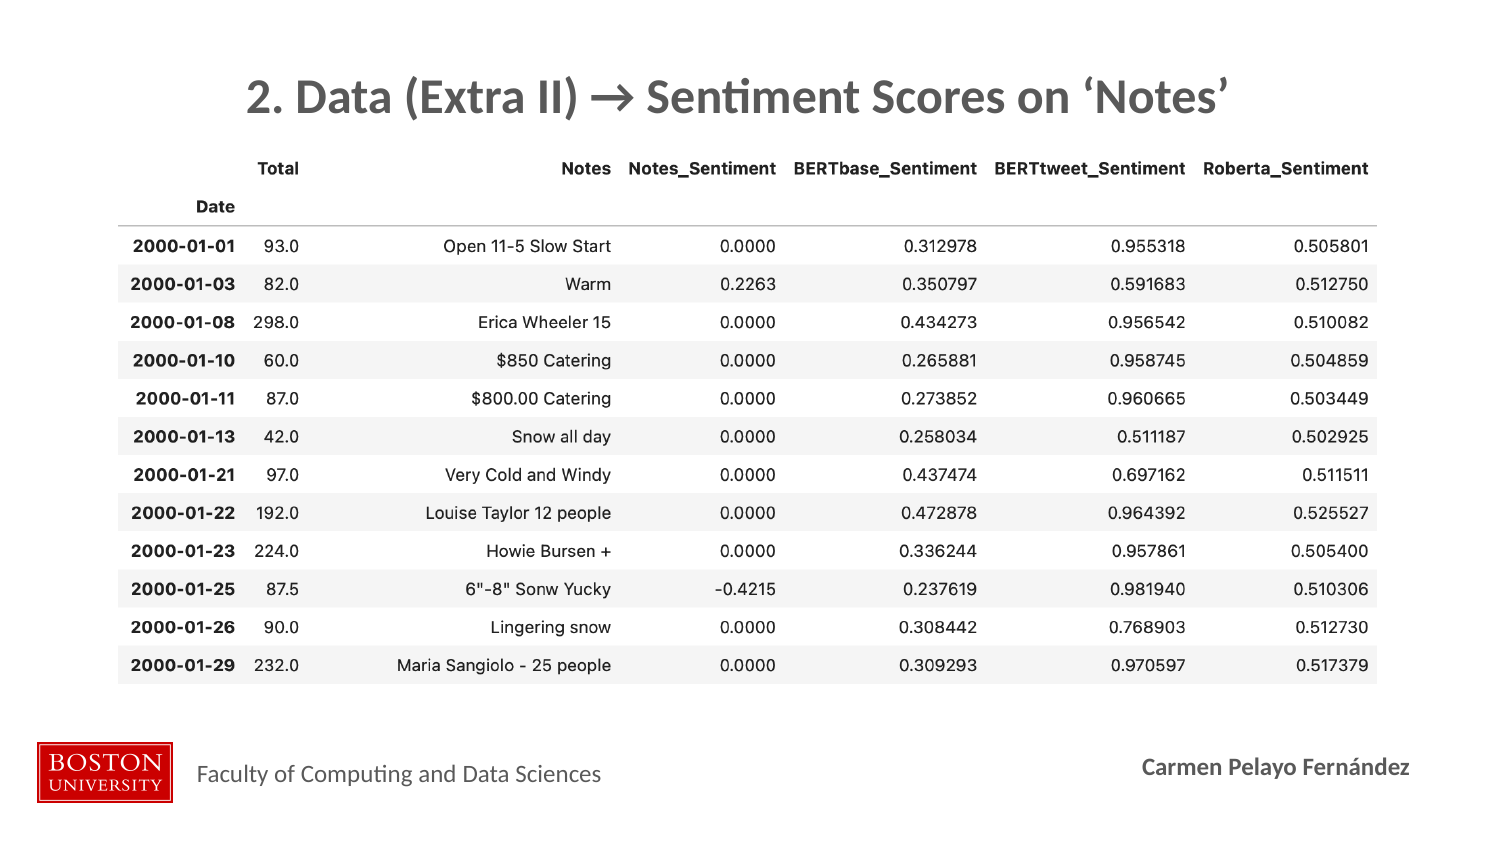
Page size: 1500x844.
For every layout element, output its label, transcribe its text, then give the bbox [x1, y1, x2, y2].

picture [37, 741, 173, 803]
picture [110, 151, 1390, 693]
text_box Carmen Pelayo Fernández [1011, 735, 1426, 810]
subtitle Faculty of Computing and Data Sciences [181, 742, 834, 817]
text_box 2. Data (Extra II) → Sentiment Scores on ‘Notes’ [181, 48, 1295, 135]
